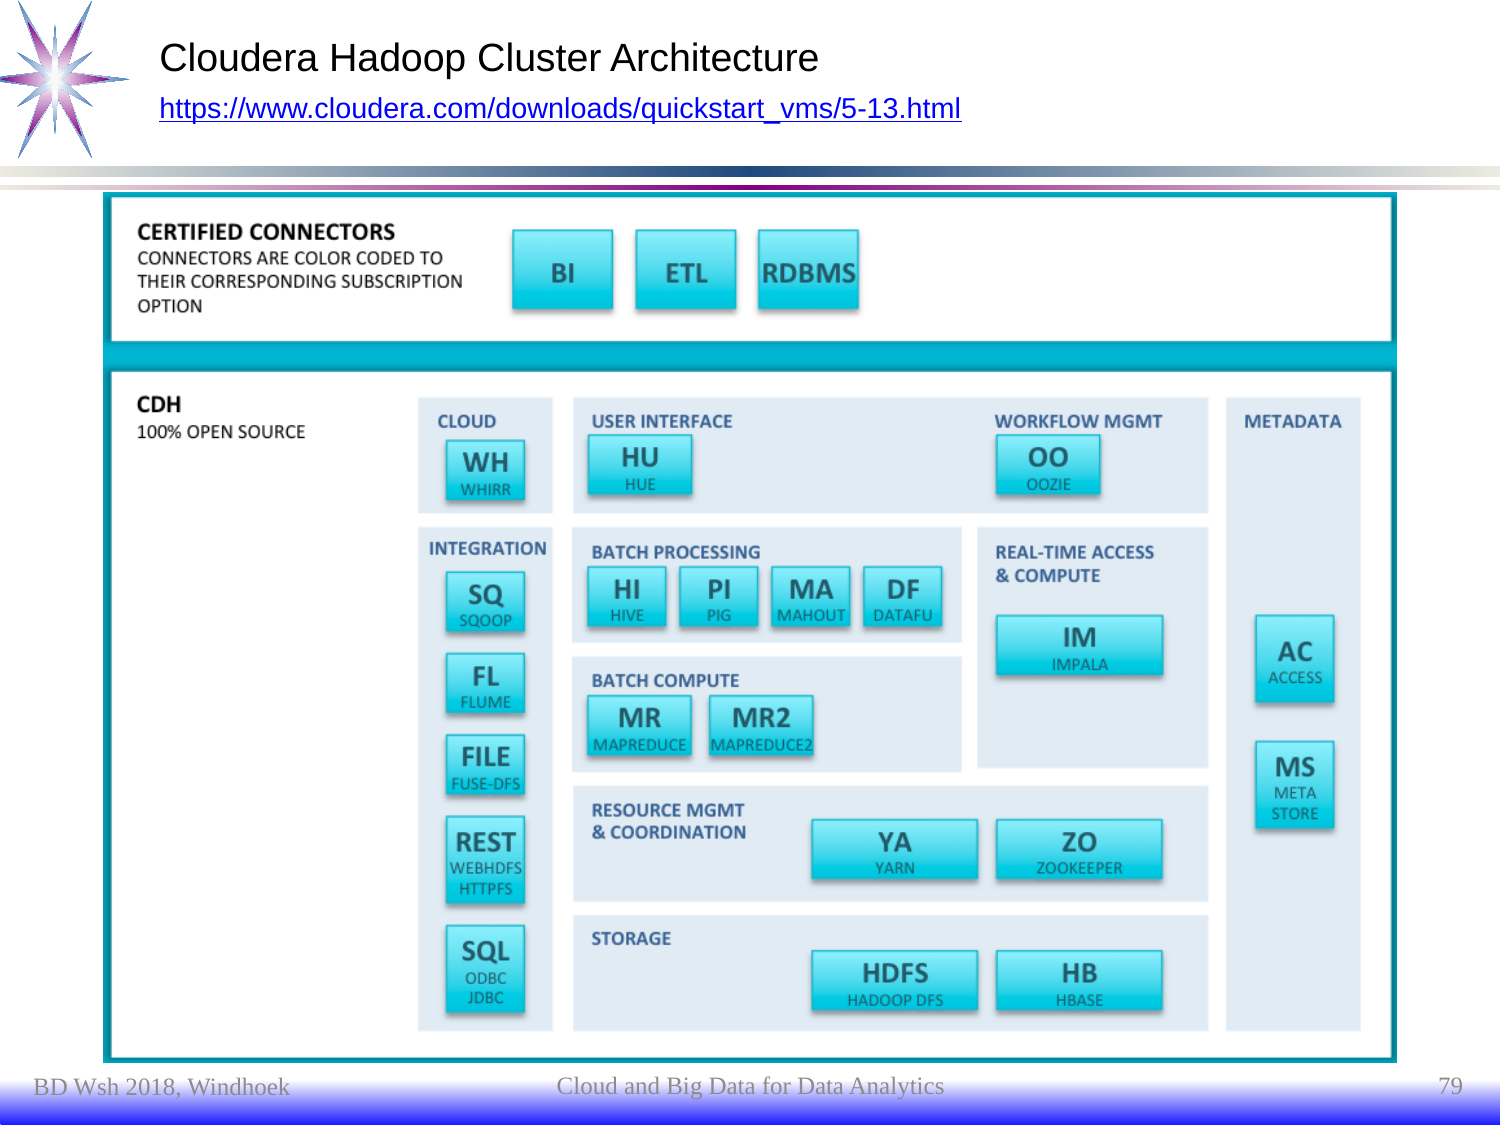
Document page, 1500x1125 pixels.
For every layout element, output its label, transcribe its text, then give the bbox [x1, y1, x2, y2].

title Cloudera Hadoop Cluster Architecture https://www.cloudera.com/downloads/quickstart_vms/5-13.html [147, 24, 1425, 135]
slide_number 79 [1128, 1064, 1478, 1106]
footer Cloud and Big Data for Data Analytics [513, 1072, 989, 1106]
slide_number BD Wsh 2018, Windhoek [18, 1064, 390, 1106]
picture [103, 192, 1397, 1064]
